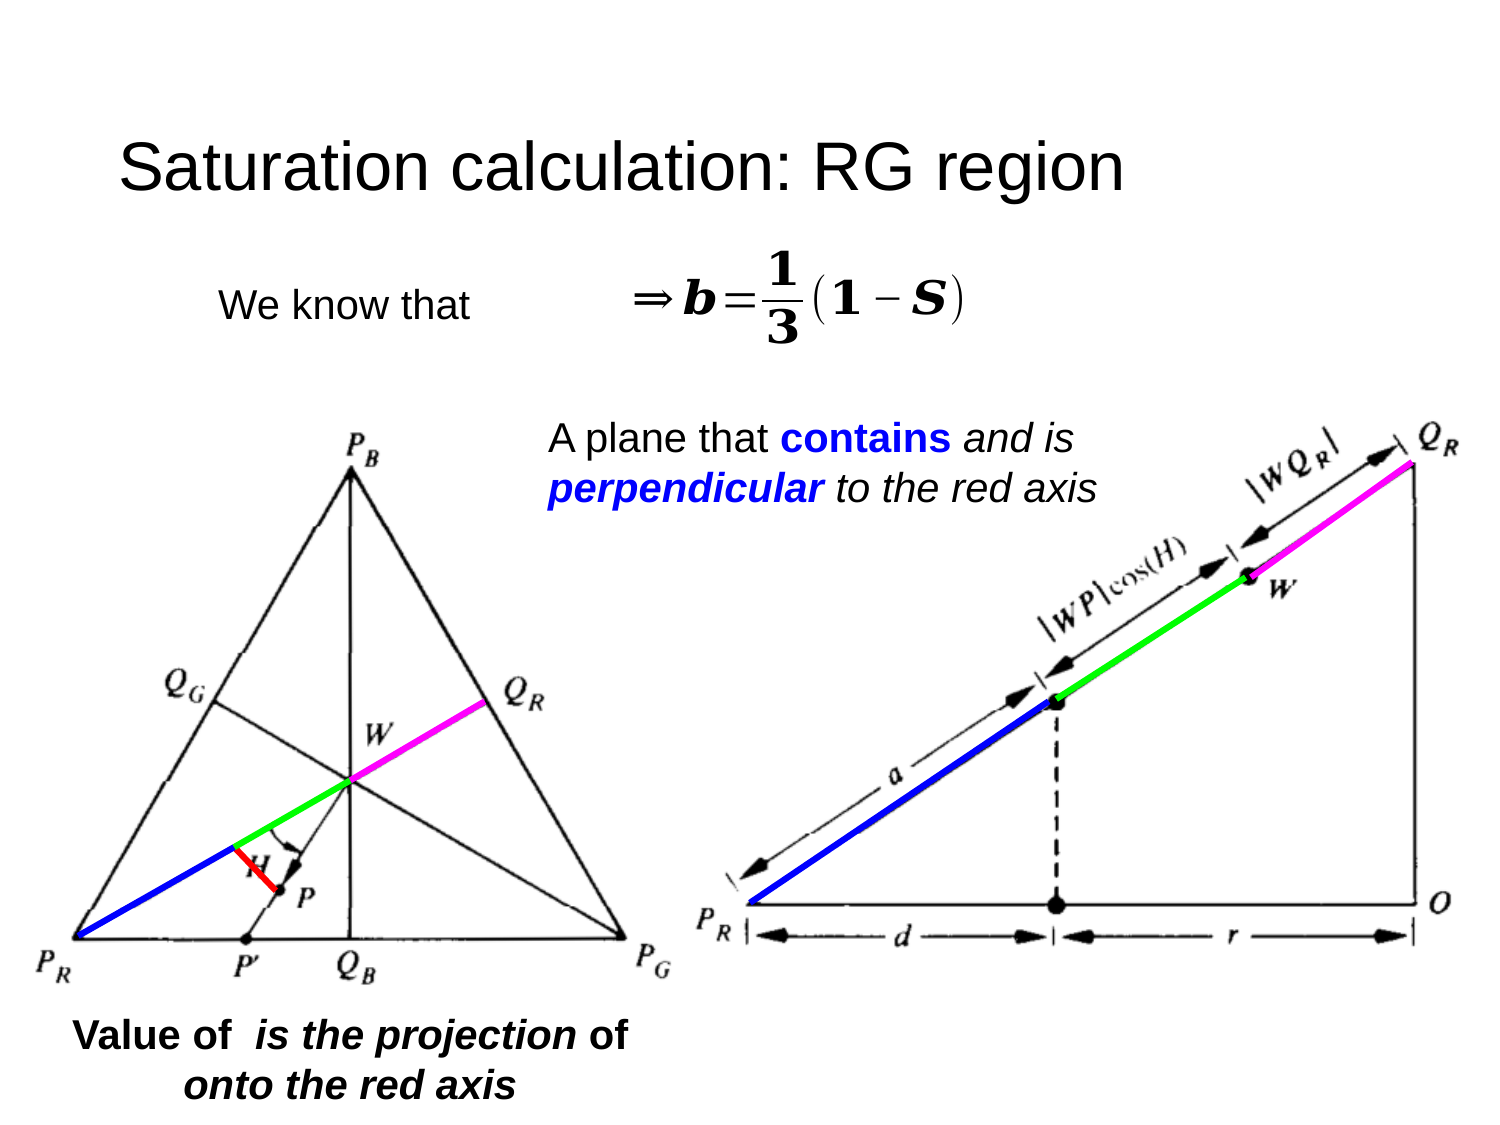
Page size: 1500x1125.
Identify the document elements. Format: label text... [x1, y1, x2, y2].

picture [0, 414, 1477, 1002]
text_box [234, 577, 1246, 848]
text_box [350, 461, 1413, 781]
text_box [78, 701, 1049, 936]
title Saturation calculation: RG region [103, 59, 1397, 278]
